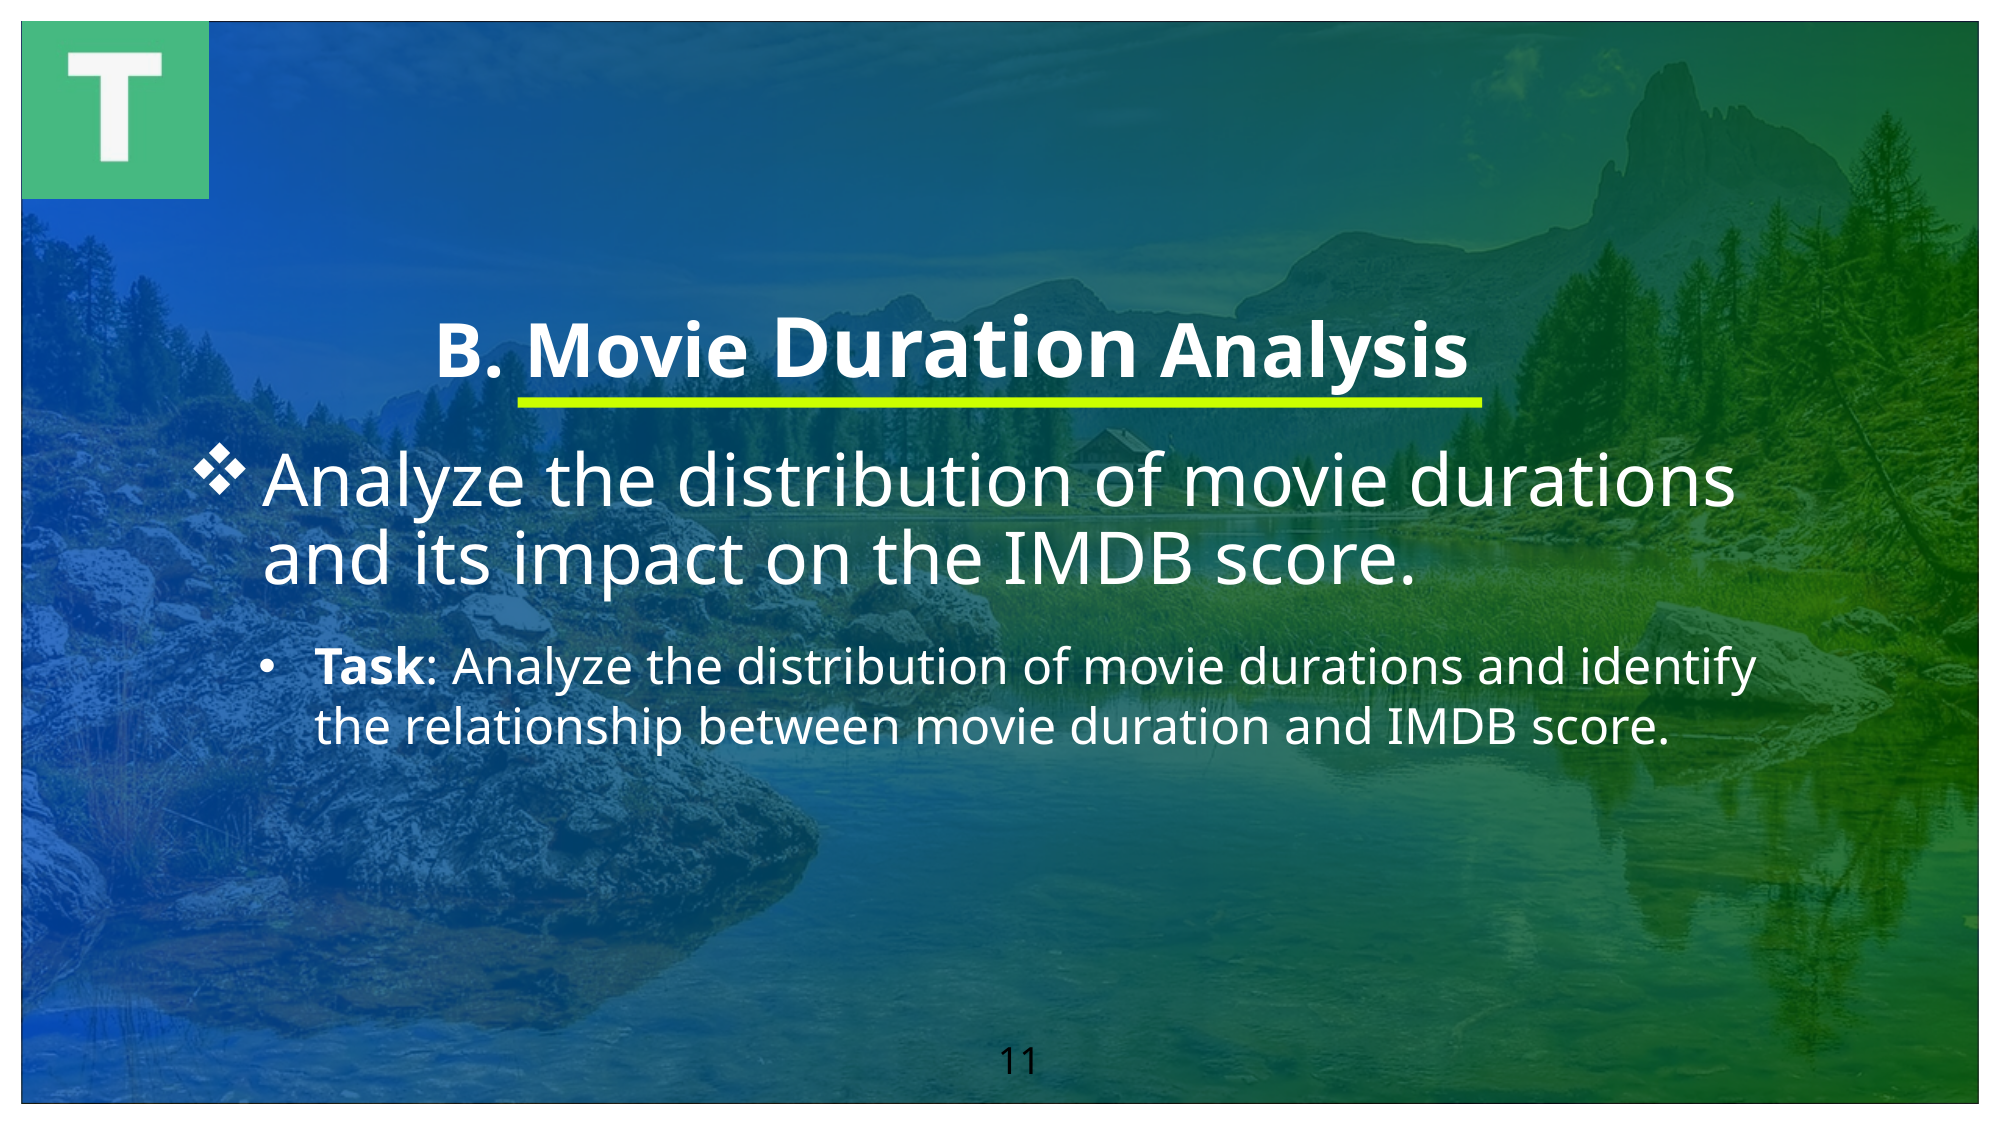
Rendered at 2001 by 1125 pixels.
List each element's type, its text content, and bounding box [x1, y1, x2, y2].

text_box 11 [983, 1029, 1088, 1090]
picture [21, 21, 1979, 1104]
text_box Task: Analyze the distribution of movie durations and identify the relationship between movie duration and IMDB score. [243, 627, 1828, 763]
title B. Movie Duration Analysis [103, 269, 1761, 433]
list Analyze the distribution of movie durations and its impact on the IMDB score. [172, 435, 1828, 535]
